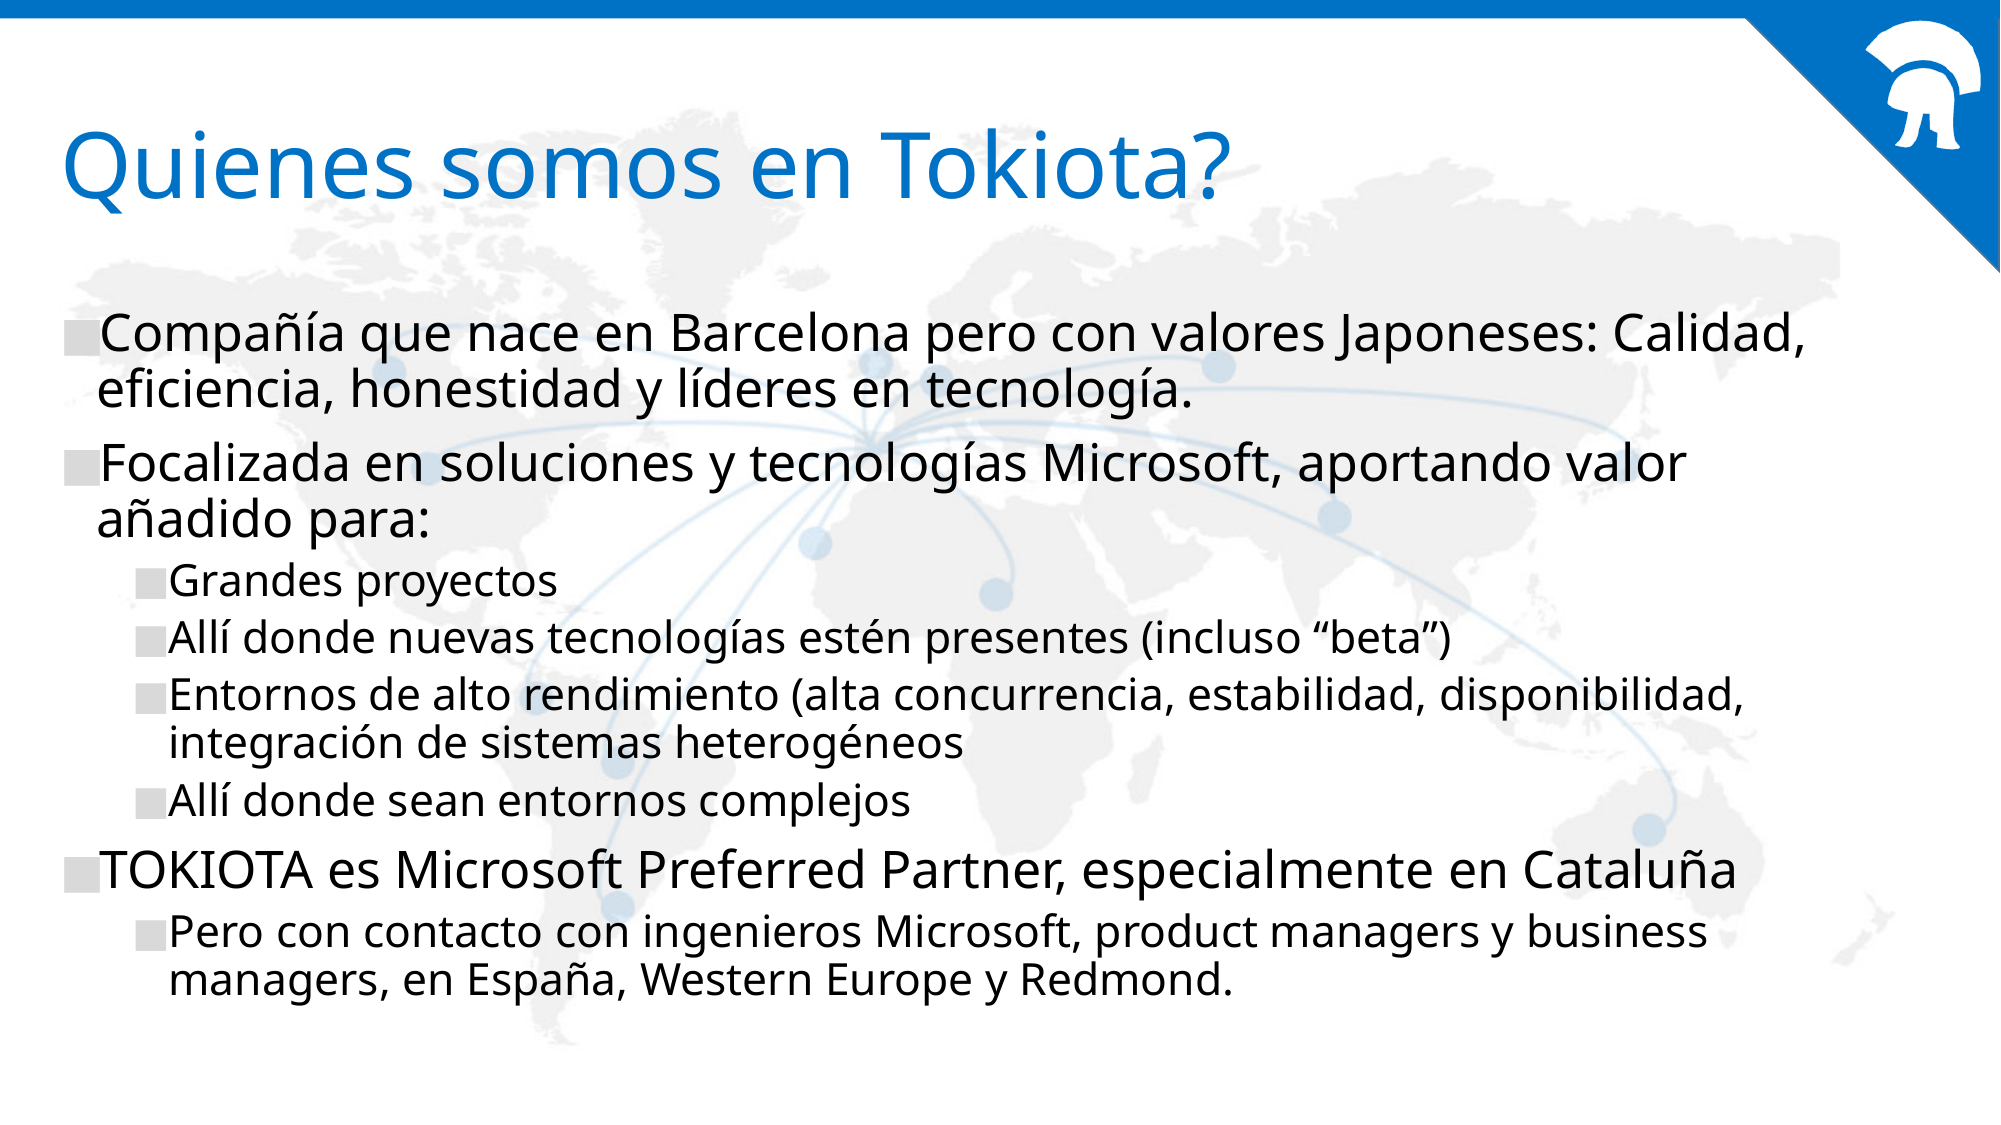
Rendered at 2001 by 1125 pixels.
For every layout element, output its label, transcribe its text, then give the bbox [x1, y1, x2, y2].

list Compañía que nace en Barcelona pero con valores Japoneses: Calidad, eficiencia, honestidad y líderes en tecnología. Focalizada en soluciones y tecnologías Microsoft, aportando valor añadido para: Grandes proyectos Allí donde nuevas tecnologías estén presentes (incluso “beta”) Entornos de alto rendimiento (alta concurrencia, estabilidad, disponibilidad, integración de sistemas heterogéneos Allí donde sean entornos complejos TOKIOTA es Microsoft Preferred Partner, especialmente en Cataluña Pero con contacto con ingenieros Microsoft, product managers y business managers, en España, Western Europe y Redmond. [45, 299, 1863, 1014]
picture [0, 0, 2001, 1125]
title Quienes somos en Tokiota? [45, 59, 1863, 278]
